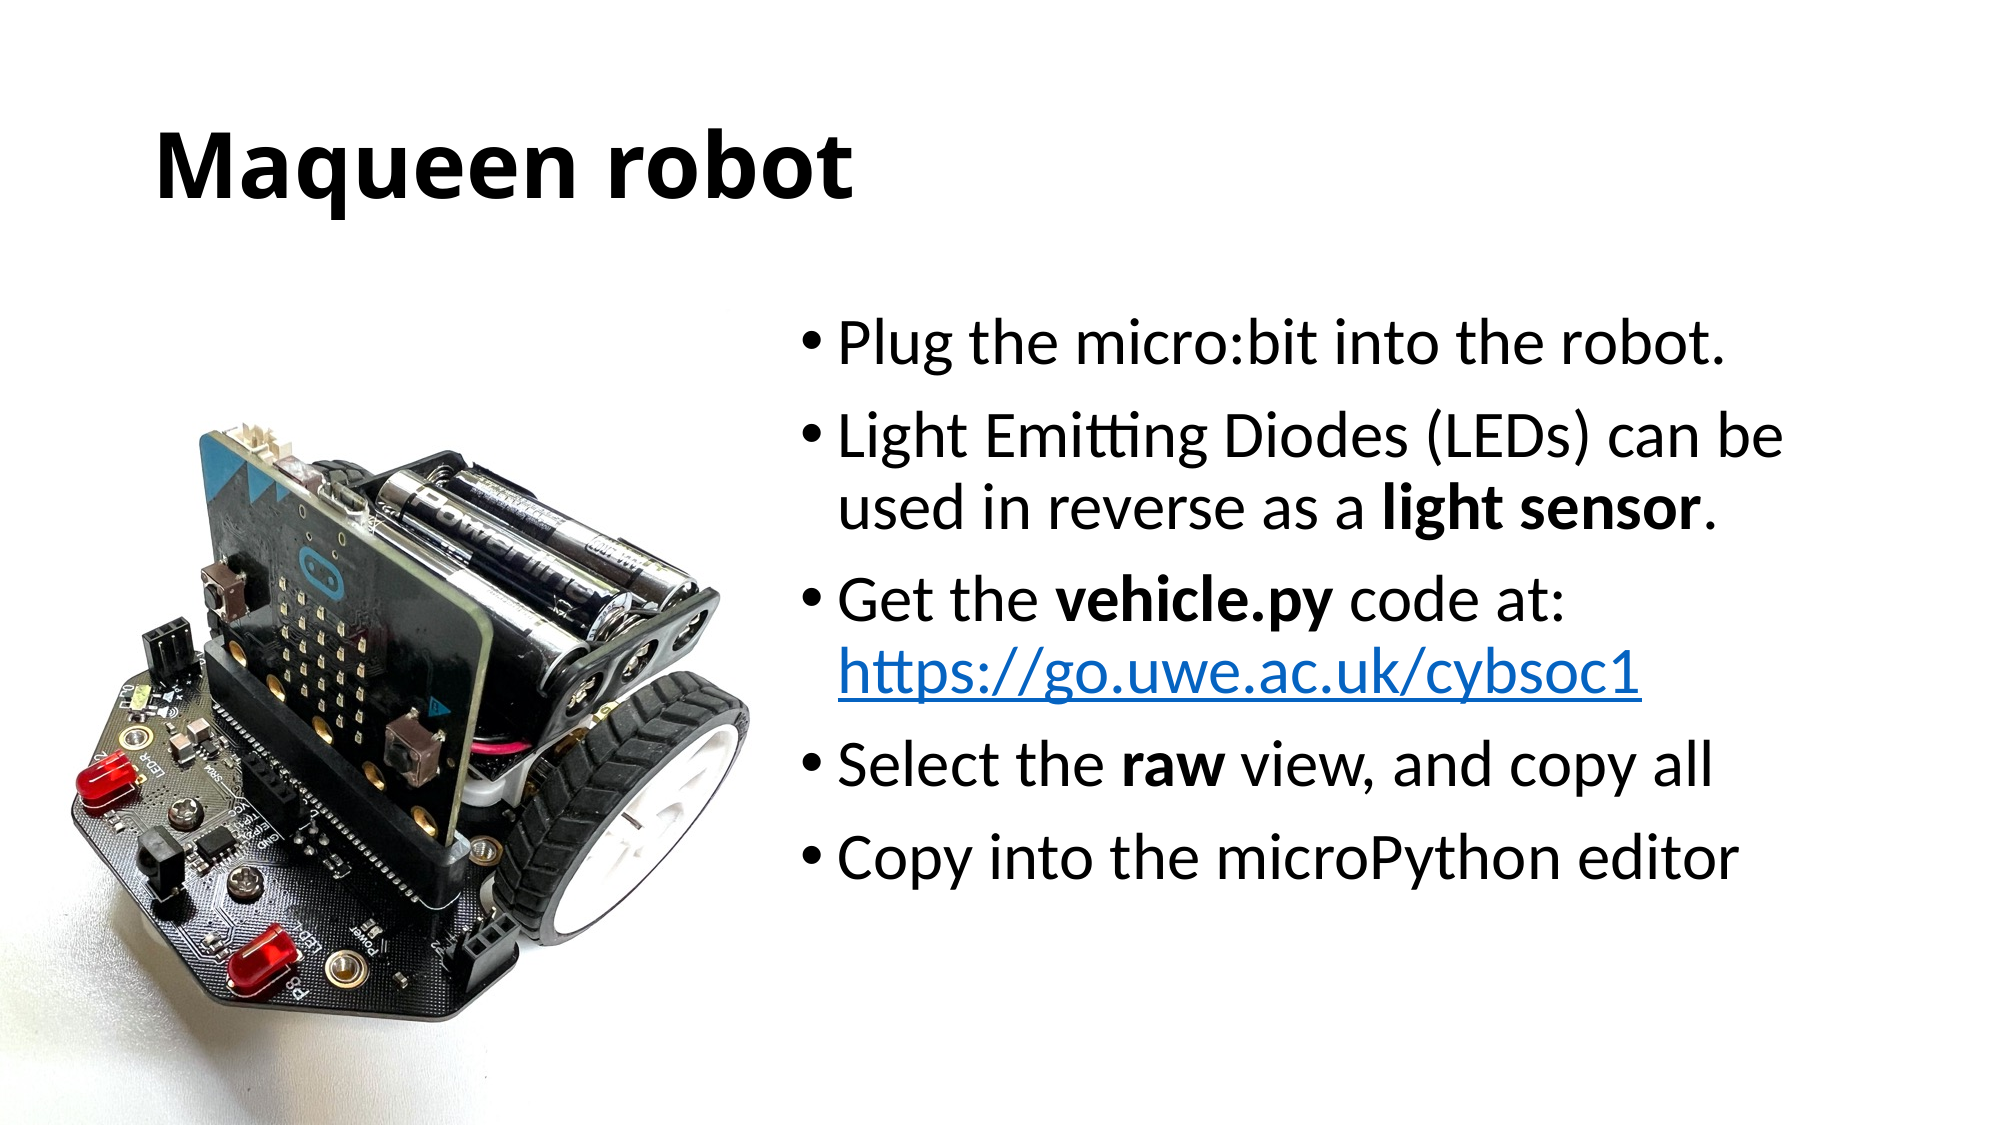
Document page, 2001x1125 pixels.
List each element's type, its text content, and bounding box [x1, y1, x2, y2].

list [0, 309, 804, 1125]
title Maqueen robot [137, 59, 1863, 278]
list Plug the micro:bit into the robot. Light Emitting Diodes (LEDs) can be used in reverse as a light sensor. Get the vehicle.py code at: https://go.uwe.ac.uk/cybsoc1 Select the raw view, and copy all Copy into the microPython editor [785, 299, 1863, 1014]
